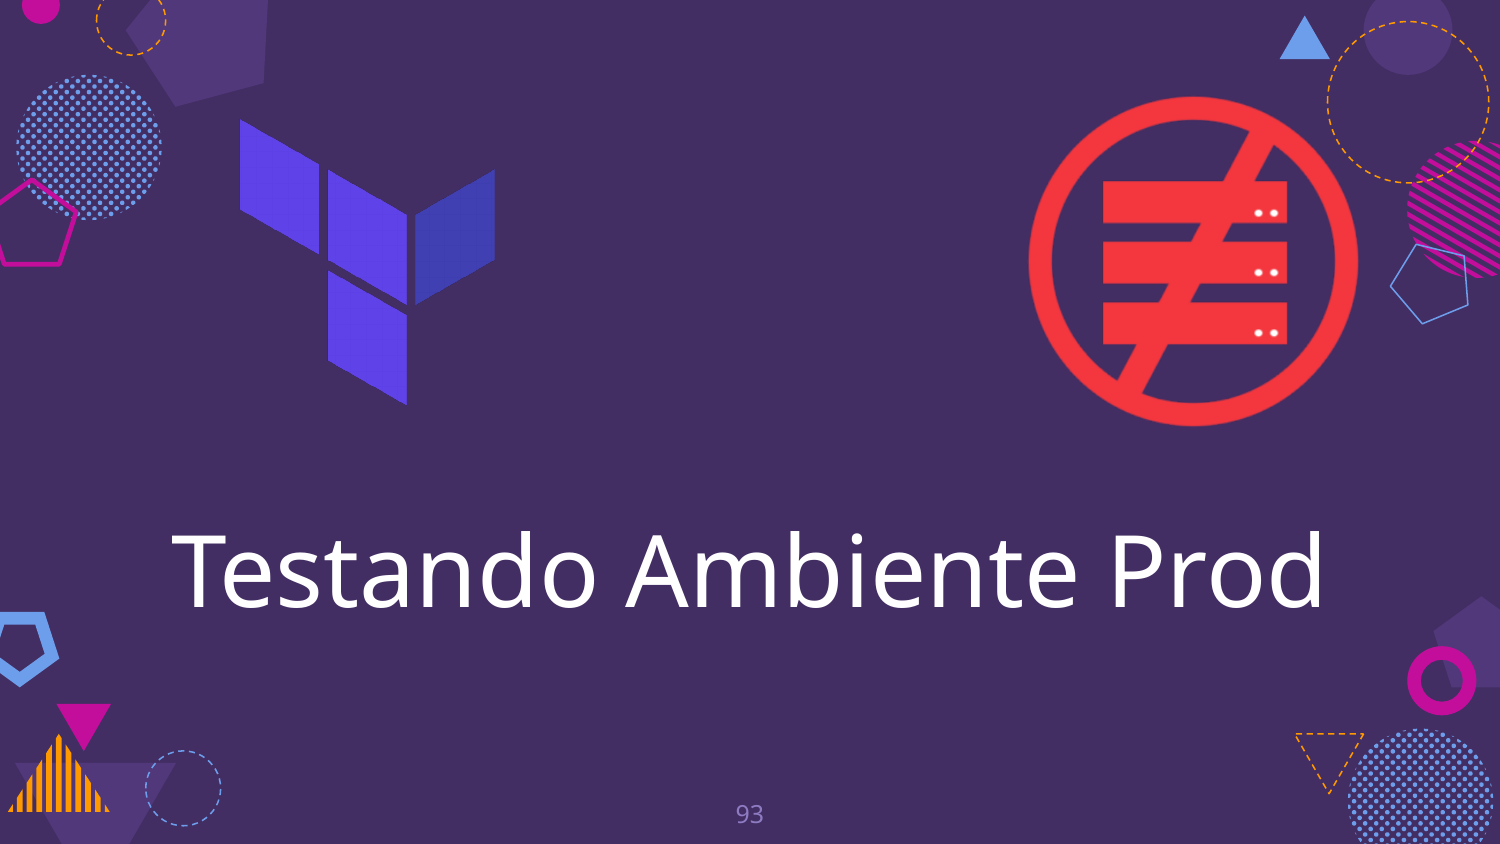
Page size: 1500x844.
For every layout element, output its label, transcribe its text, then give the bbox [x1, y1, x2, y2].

title Testando Ambiente Prod [0, 472, 1500, 663]
slide_number ‹#› [705, 783, 795, 844]
picture [194, 89, 540, 435]
picture [1021, 89, 1366, 435]
